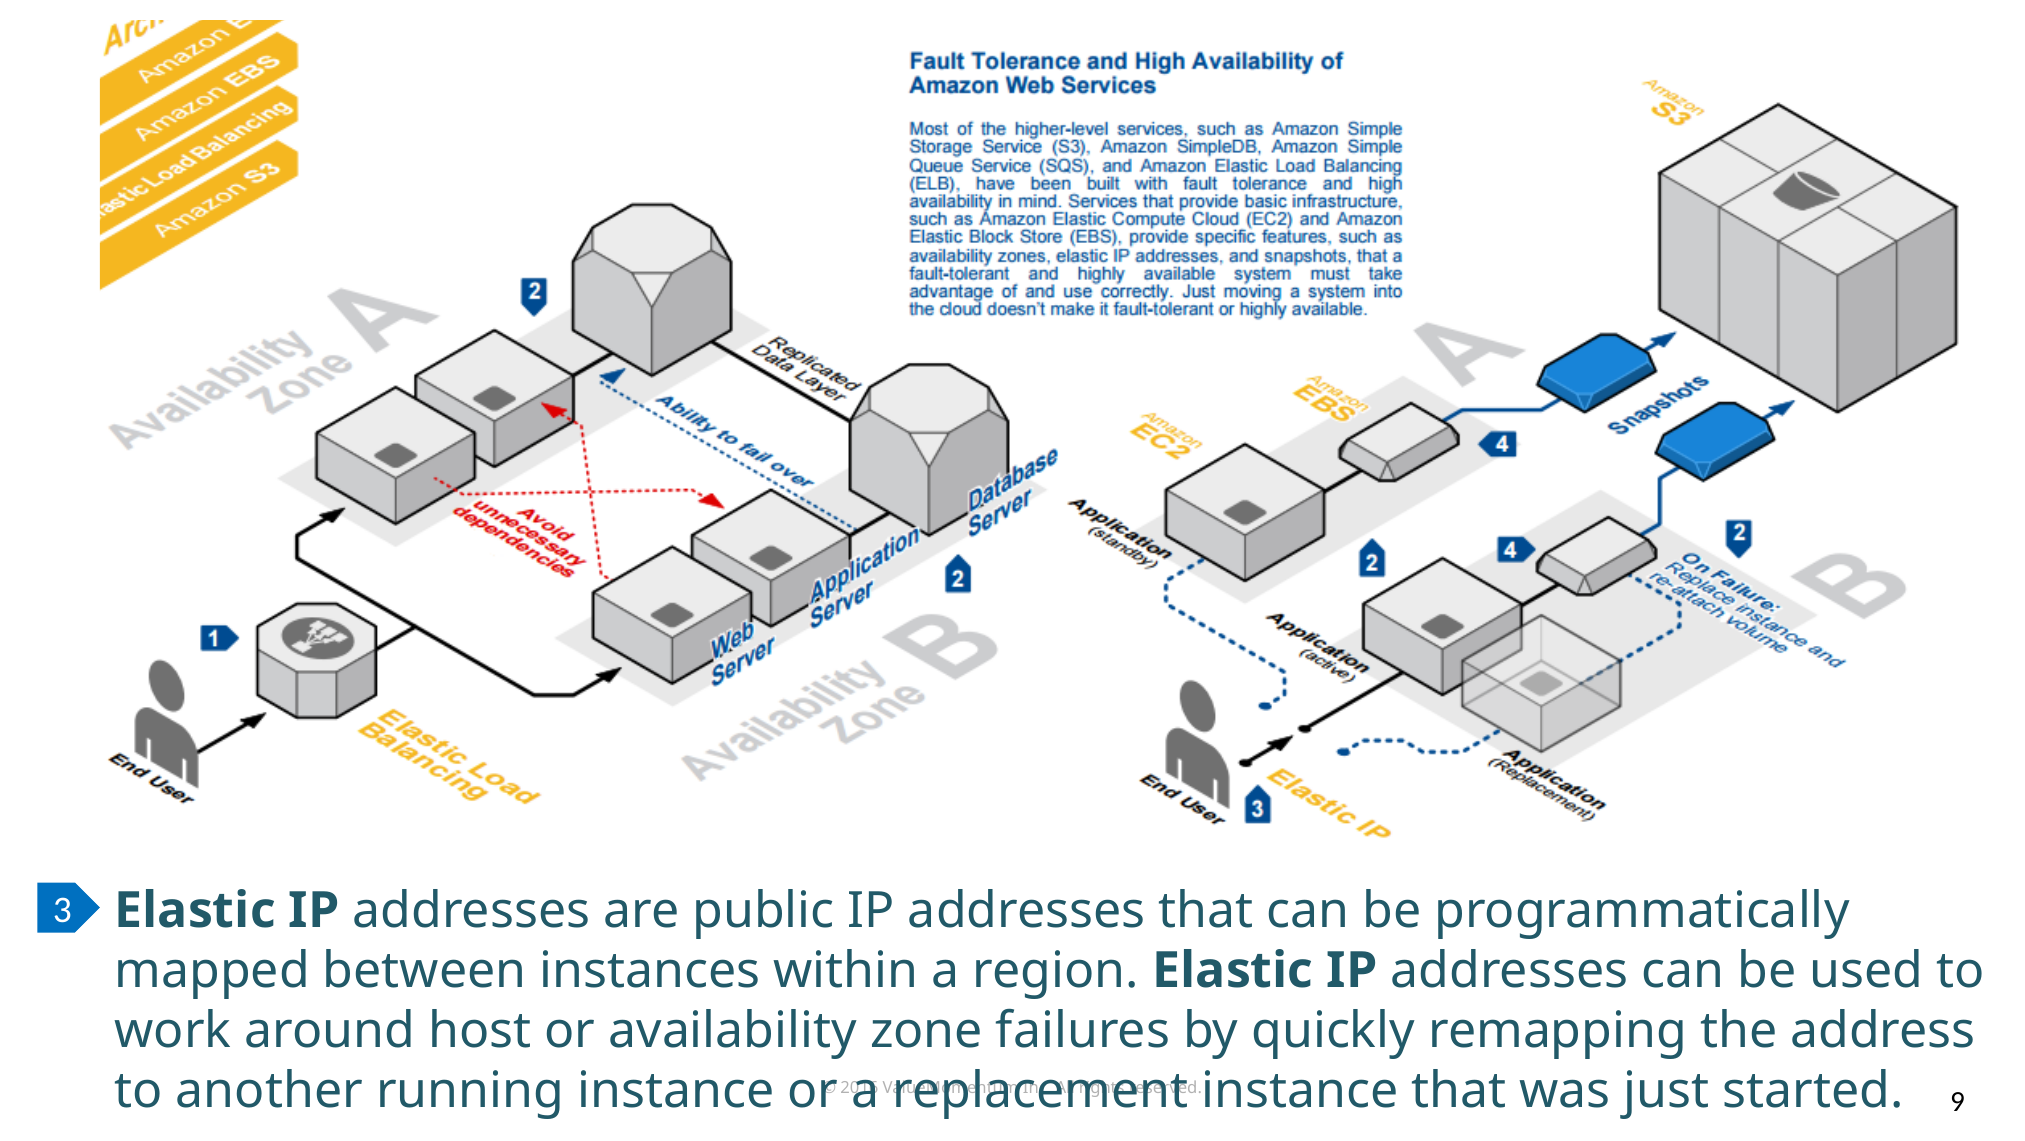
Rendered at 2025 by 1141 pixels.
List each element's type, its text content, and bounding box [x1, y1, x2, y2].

text_box Elastic IP addresses are public IP addresses that can be programmatically mapped between instances within a region. Elastic IP addresses can be used to work around host or availability zone failures by quickly remapping the address to another running instance or a replacement instance that was just started. [99, 870, 2000, 1125]
picture [99, 19, 1968, 846]
text_box 3 [35, 880, 103, 935]
